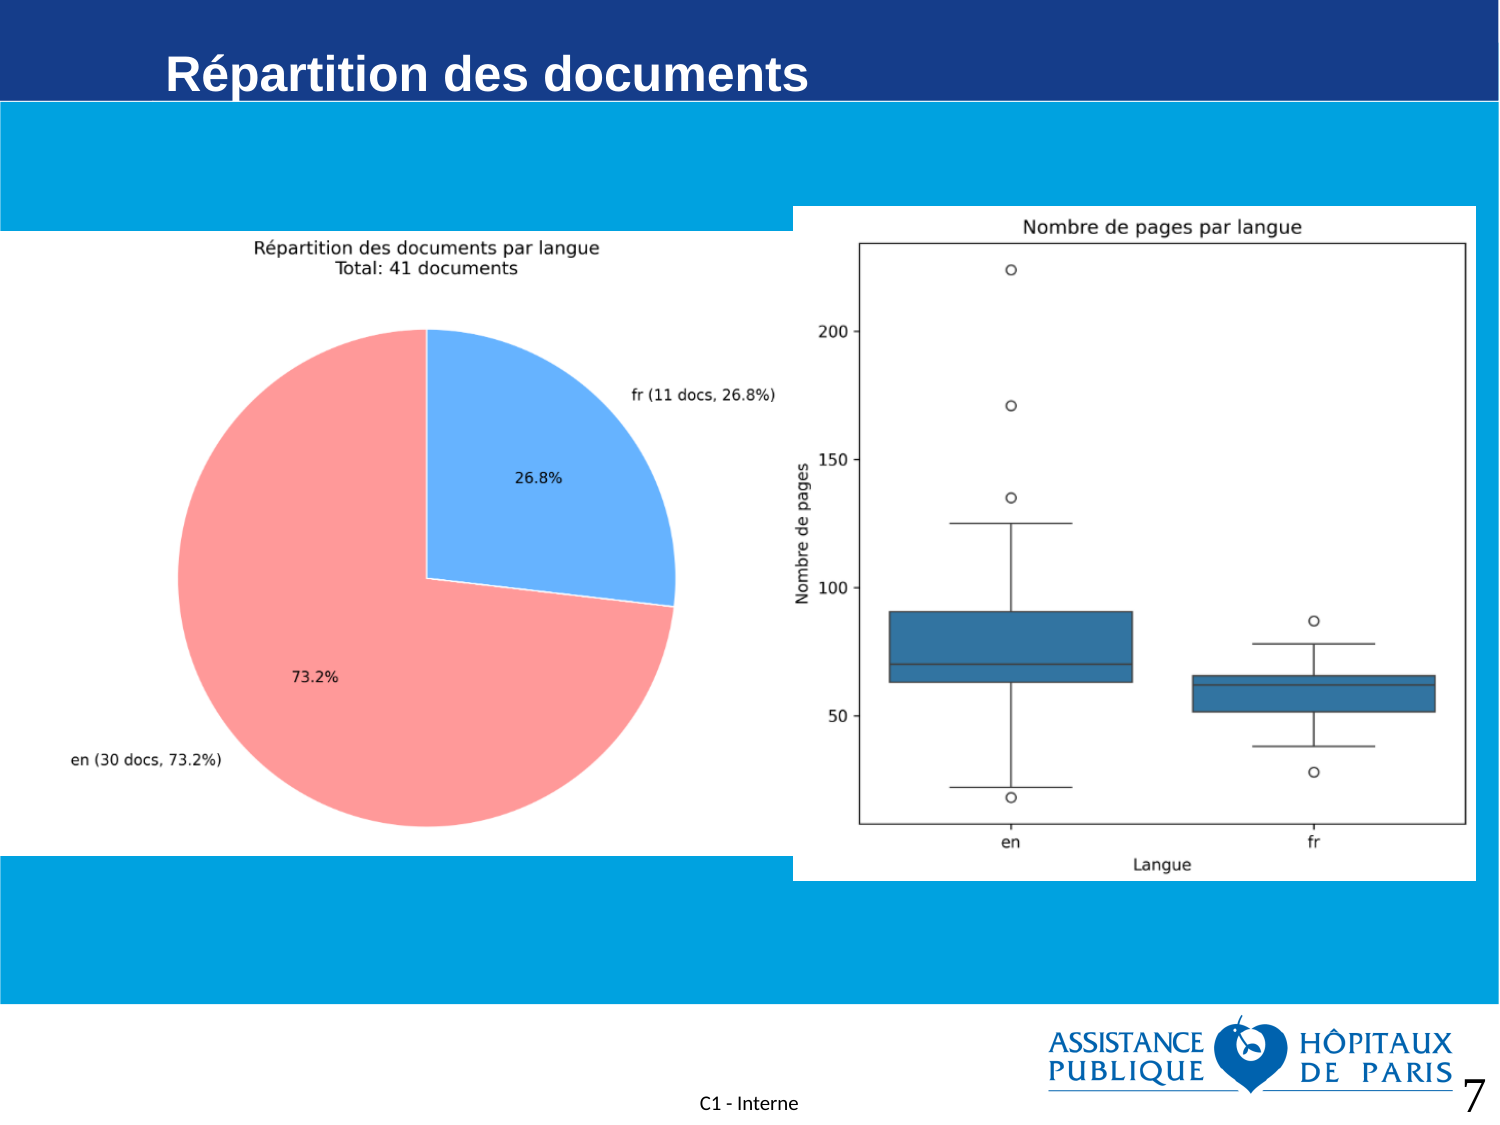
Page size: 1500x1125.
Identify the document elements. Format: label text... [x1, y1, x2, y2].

picture [1039, 1012, 1470, 1106]
text_box [100, 856, 1387, 940]
picture [0, 207, 1475, 880]
title Répartition des documents [165, 42, 1452, 101]
text_box <numéro> [1446, 1054, 1500, 1125]
